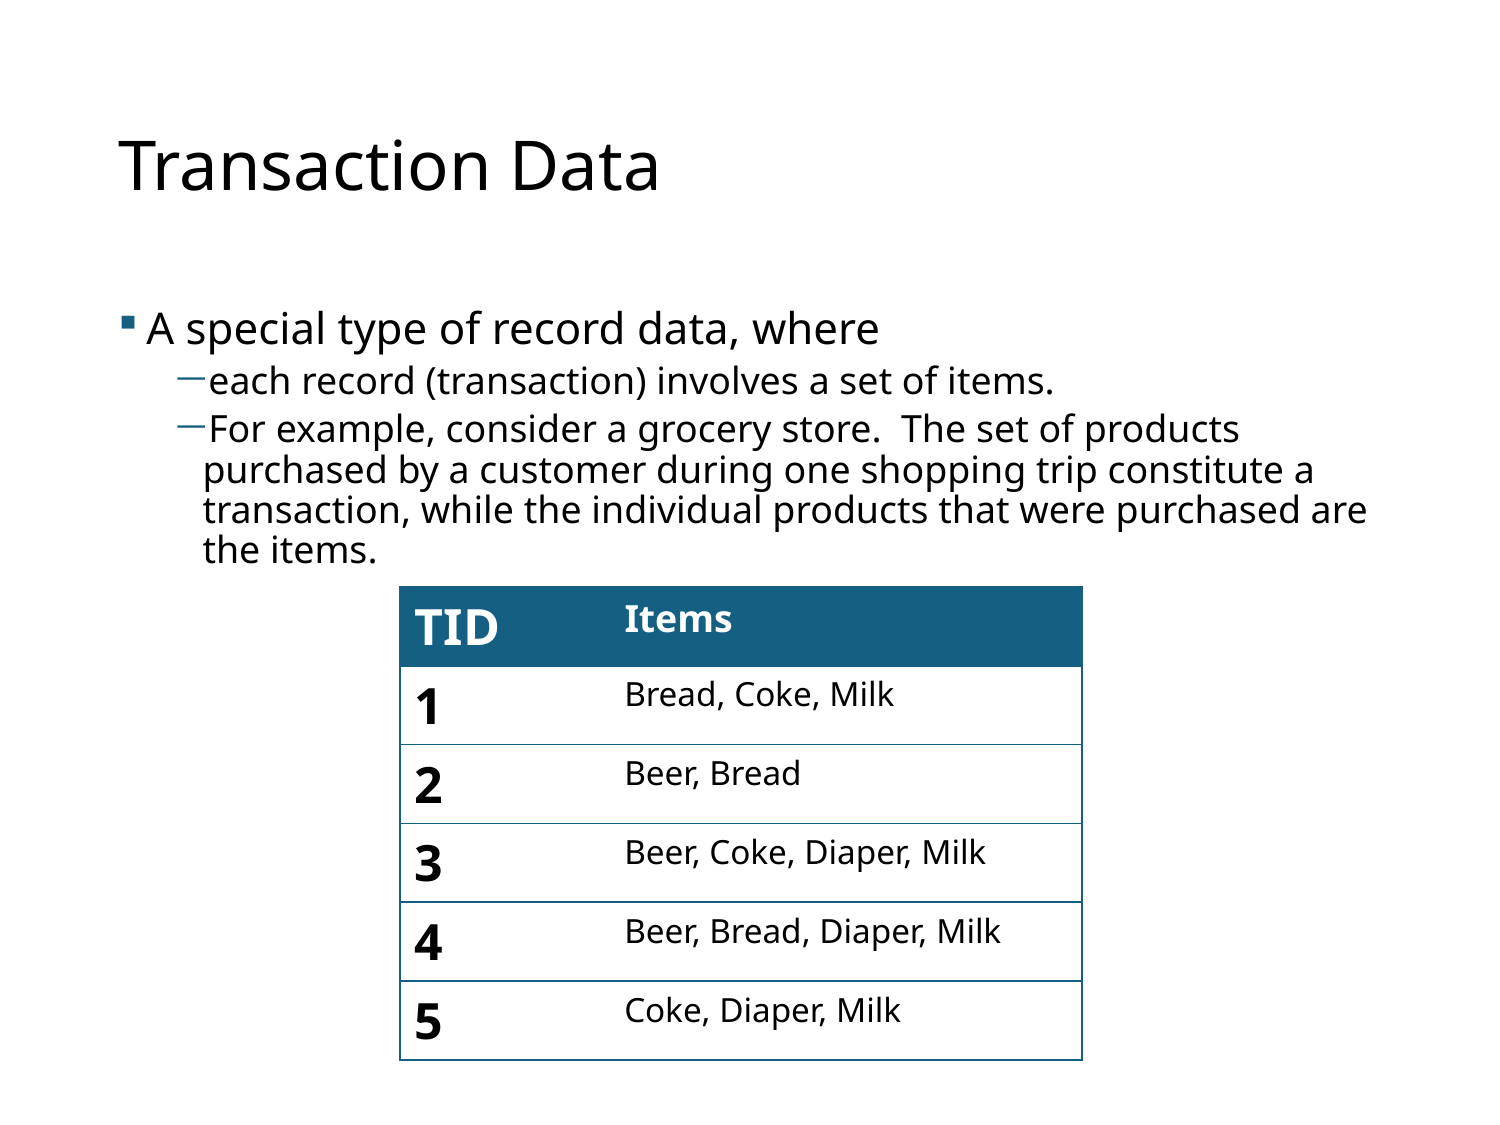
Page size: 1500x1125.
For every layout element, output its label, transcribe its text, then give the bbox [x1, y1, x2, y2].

table_cell 4 [401, 903, 610, 980]
table_cell 5 [401, 982, 610, 1059]
table_cell Coke, Diaper, Milk [610, 982, 1081, 1059]
table_cell 1 [401, 667, 610, 744]
table_cell Beer, Bread [610, 745, 1081, 823]
list A special type of record data, where each record (transaction) involves a set of items. For example, consider a grocery store. The set of products purchased by a customer during one shopping trip constitute a transaction, while the individual products that were purchased are the items. [103, 299, 1397, 1014]
table_cell Bread, Coke, Milk [610, 667, 1081, 744]
table_cell 2 [401, 745, 610, 823]
table_header TID [401, 588, 610, 665]
title Transaction Data [103, 59, 1397, 278]
table_cell Beer, Bread, Diaper, Milk [610, 903, 1081, 980]
table_header Items [610, 588, 1081, 665]
table_cell 3 [401, 824, 610, 901]
table_cell Beer, Coke, Diaper, Milk [610, 824, 1081, 901]
